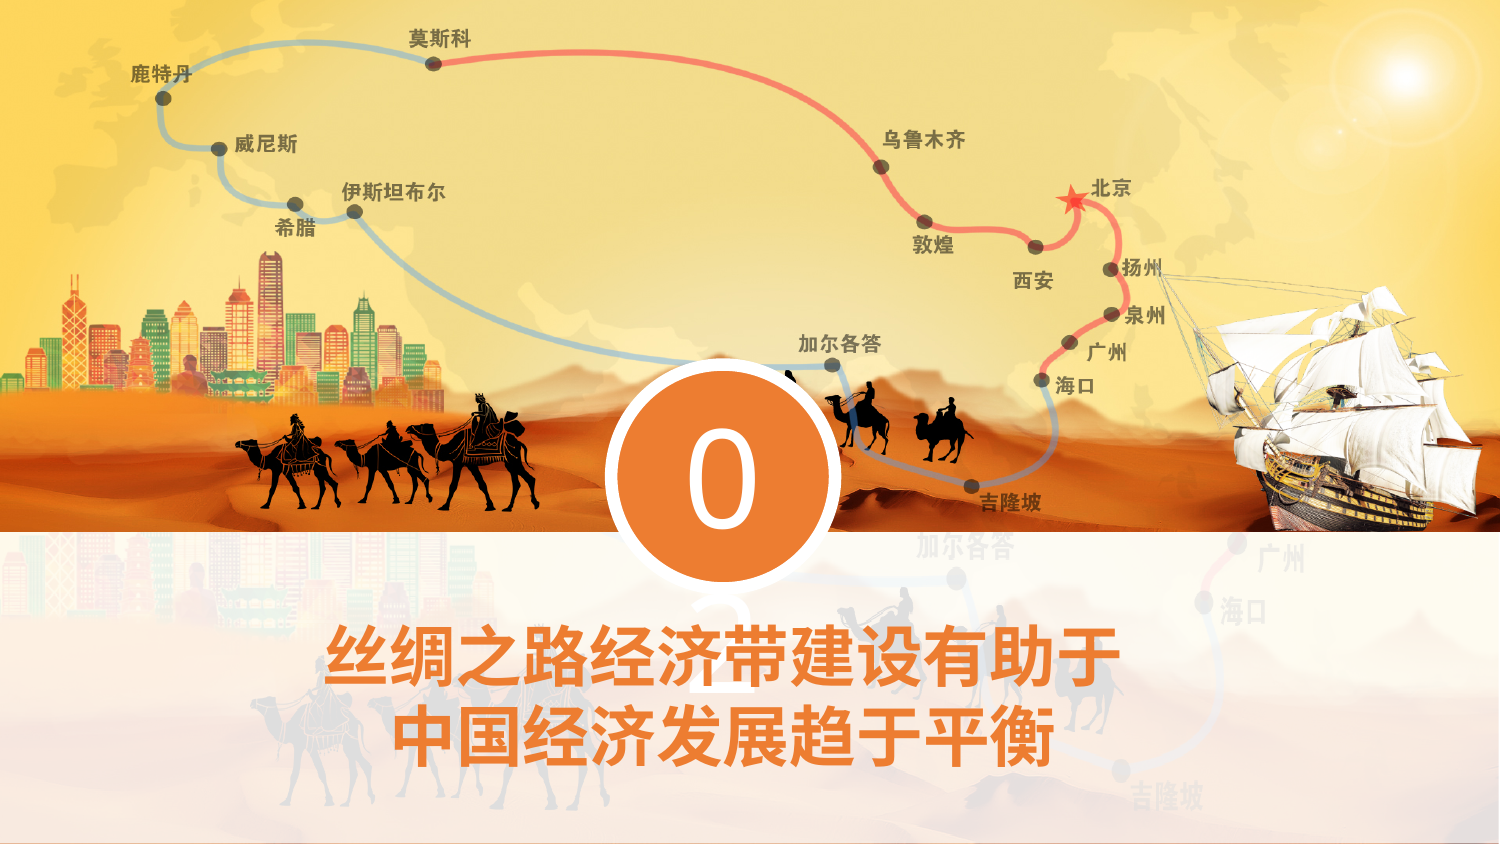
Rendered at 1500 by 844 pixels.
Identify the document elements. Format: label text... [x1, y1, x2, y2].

picture [0, 0, 1500, 532]
text_box 丝绸之路经济带建设有助于 中国经济发展趋于平衡 [305, 607, 1141, 783]
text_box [610, 364, 836, 589]
